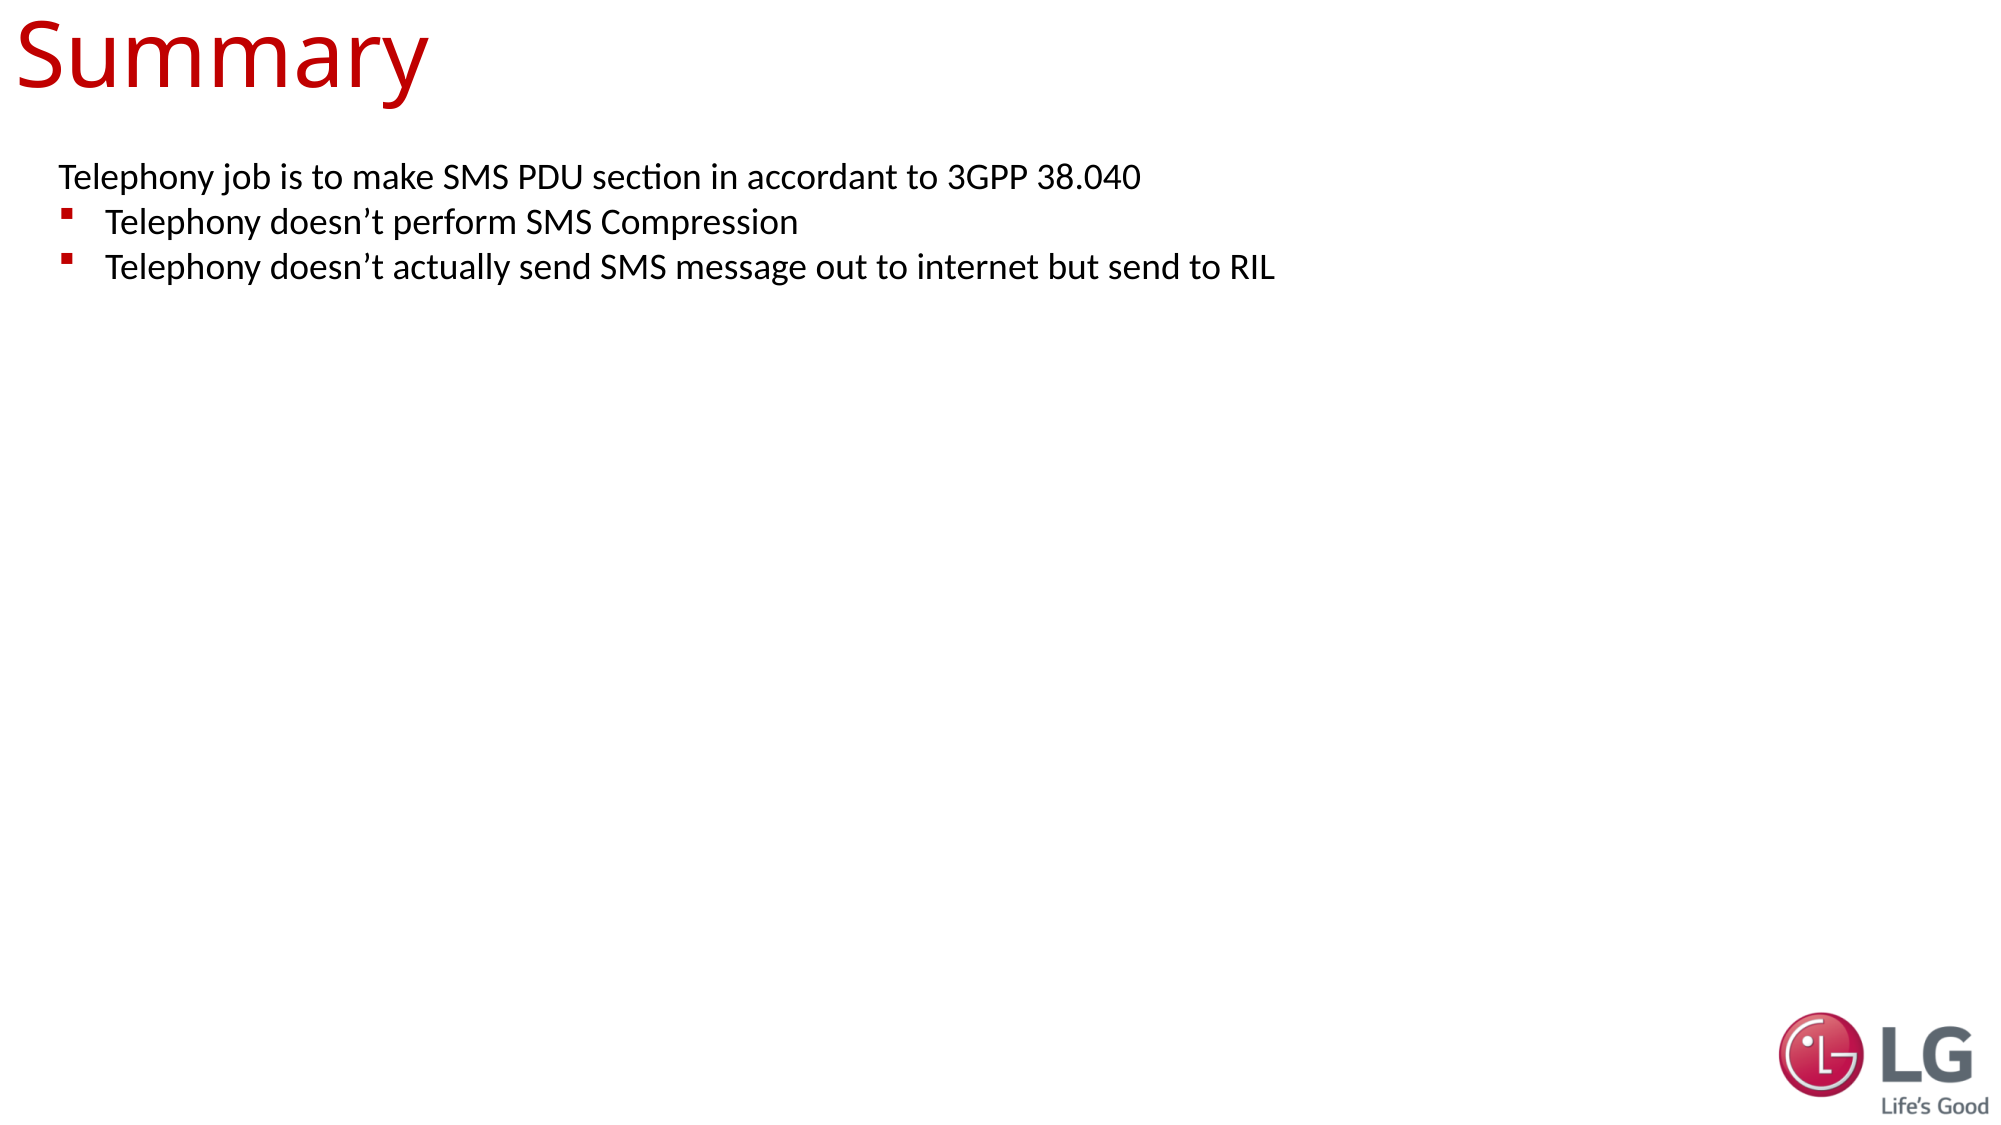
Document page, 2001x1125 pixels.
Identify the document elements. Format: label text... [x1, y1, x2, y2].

title Summary [0, 0, 2000, 117]
picture [1767, 999, 2000, 1125]
text_box Telephony job is to make SMS PDU section in accordant to 3GPP 38.040 Telephony doesn’t perform SMS Compression Telephony doesn’t actually send SMS message out to internet but send to RIL [43, 144, 1755, 294]
